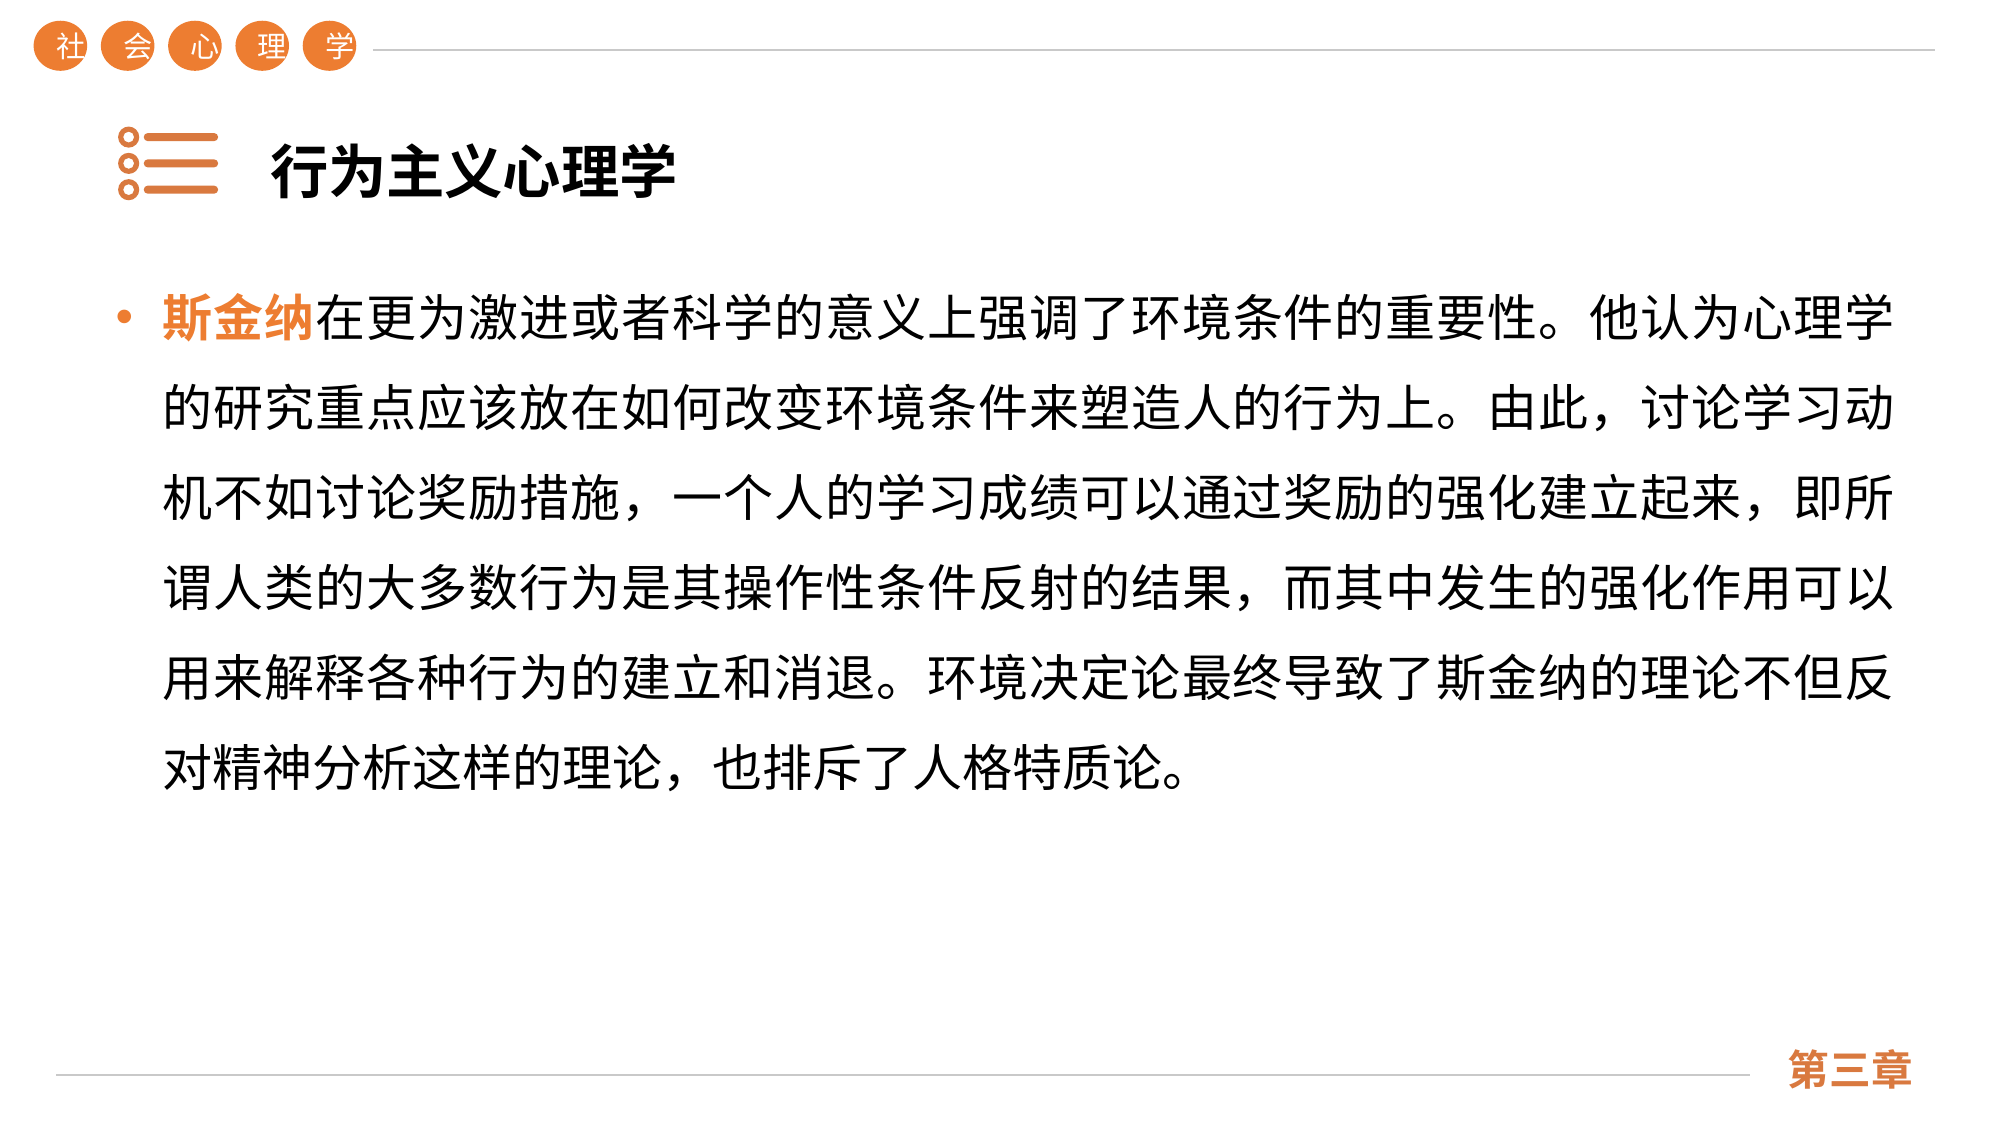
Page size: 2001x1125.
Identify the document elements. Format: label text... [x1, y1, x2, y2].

text_box [143, 133, 219, 142]
text_box [118, 179, 140, 201]
text_box 斯金纳在更为激进或者科学的意义上强调了环境条件的重要性。他认为心理学的研究重点应该放在如何改变环境条件来塑造人的行为上。由此，讨论学习动机不如讨论奖励措施，一个人的学习成绩可以通过奖励的强化建立起来，即所谓人类的大多数行为是其操作性条件反射的结果，而其中发生的强化作用可以用来解释各种行为的建立和消退。环境决定论最终导致了斯金纳的理论不但反对精神分析这样的理论，也排斥了人格特质论。 [100, 248, 1910, 804]
text_box 行为主义心理学 [255, 128, 704, 213]
text_box [143, 185, 219, 194]
text_box [118, 152, 140, 174]
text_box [33, 20, 357, 71]
text_box [118, 126, 140, 148]
text_box [143, 159, 219, 168]
text_box 第三章 [1772, 1040, 2000, 1101]
